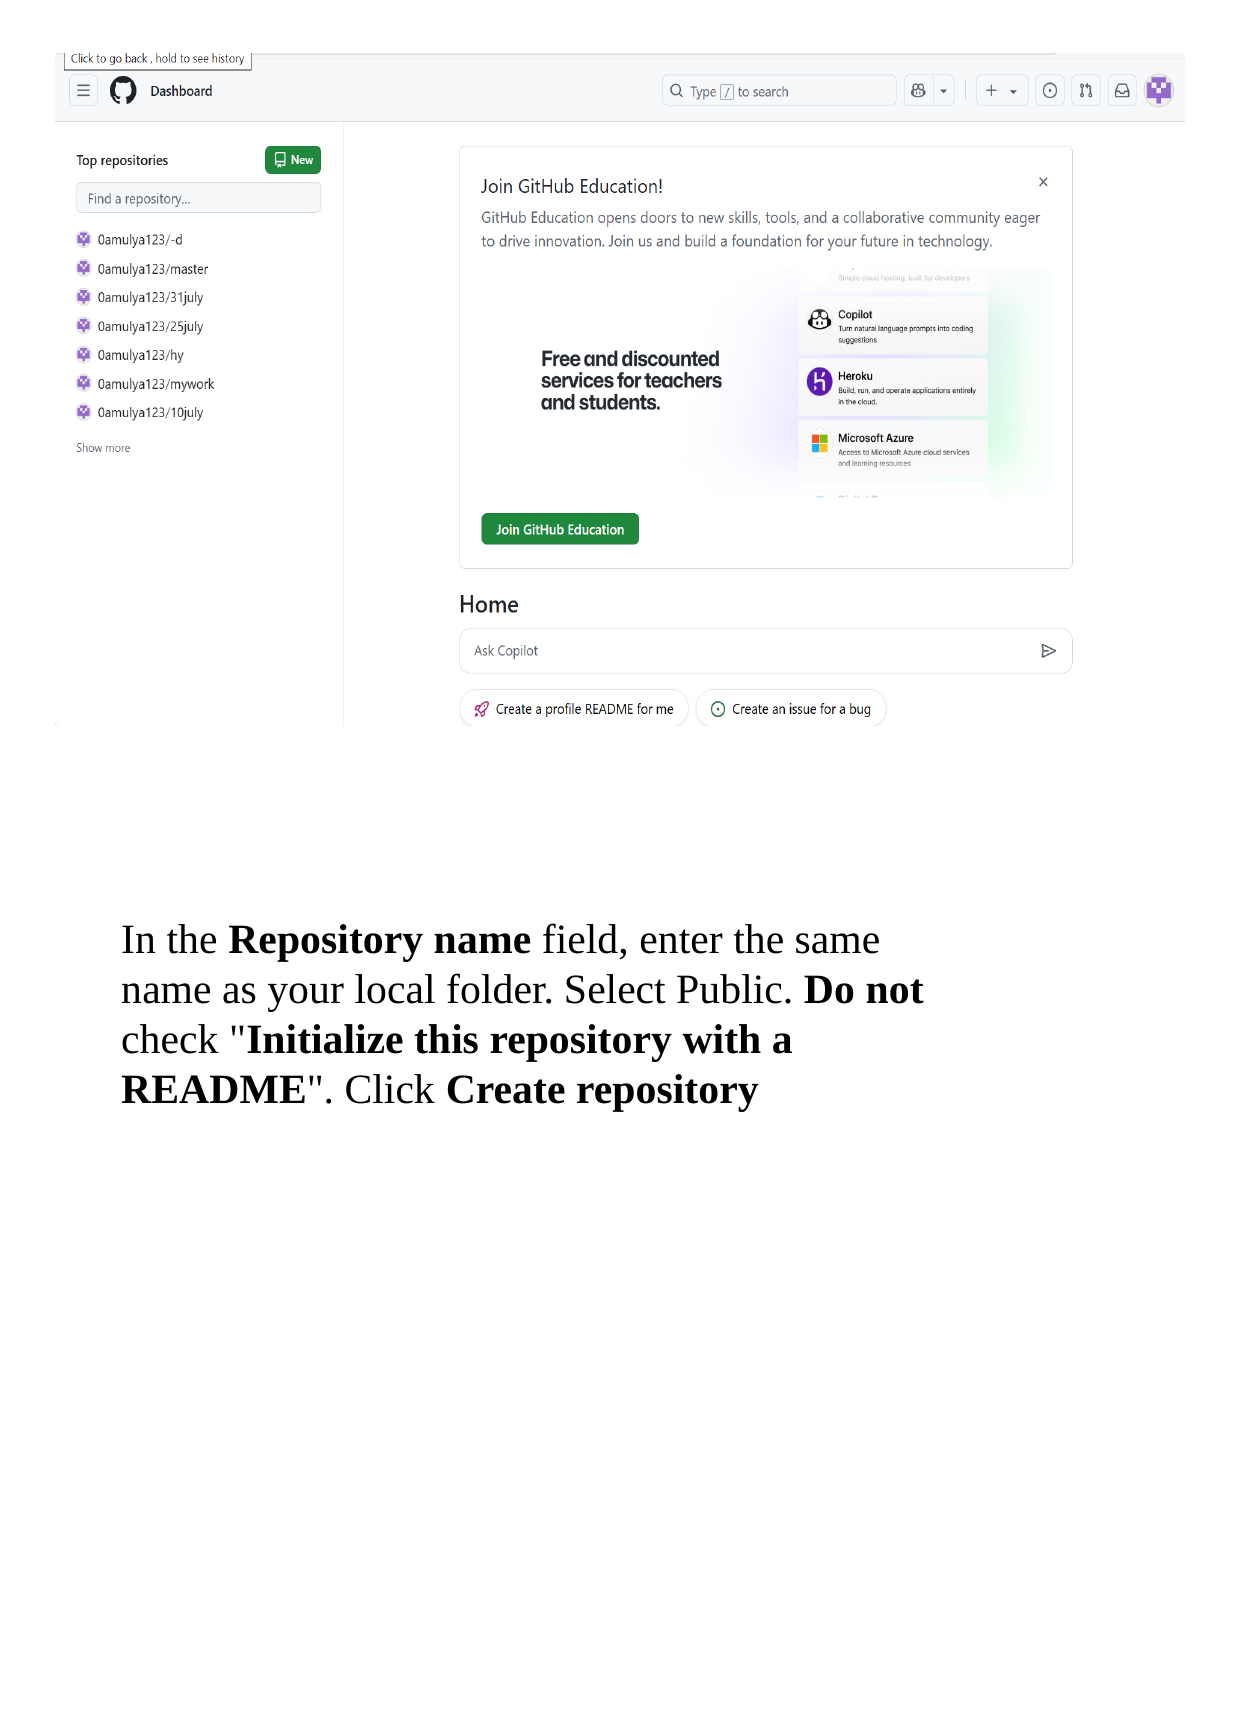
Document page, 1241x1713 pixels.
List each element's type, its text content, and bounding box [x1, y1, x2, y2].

text_box In the Repository name field, enter the same name as your local folder. Select Public. Do not check "Initialize this repository with a README". Click Create repository [106, 903, 972, 1119]
picture [55, 53, 1185, 726]
